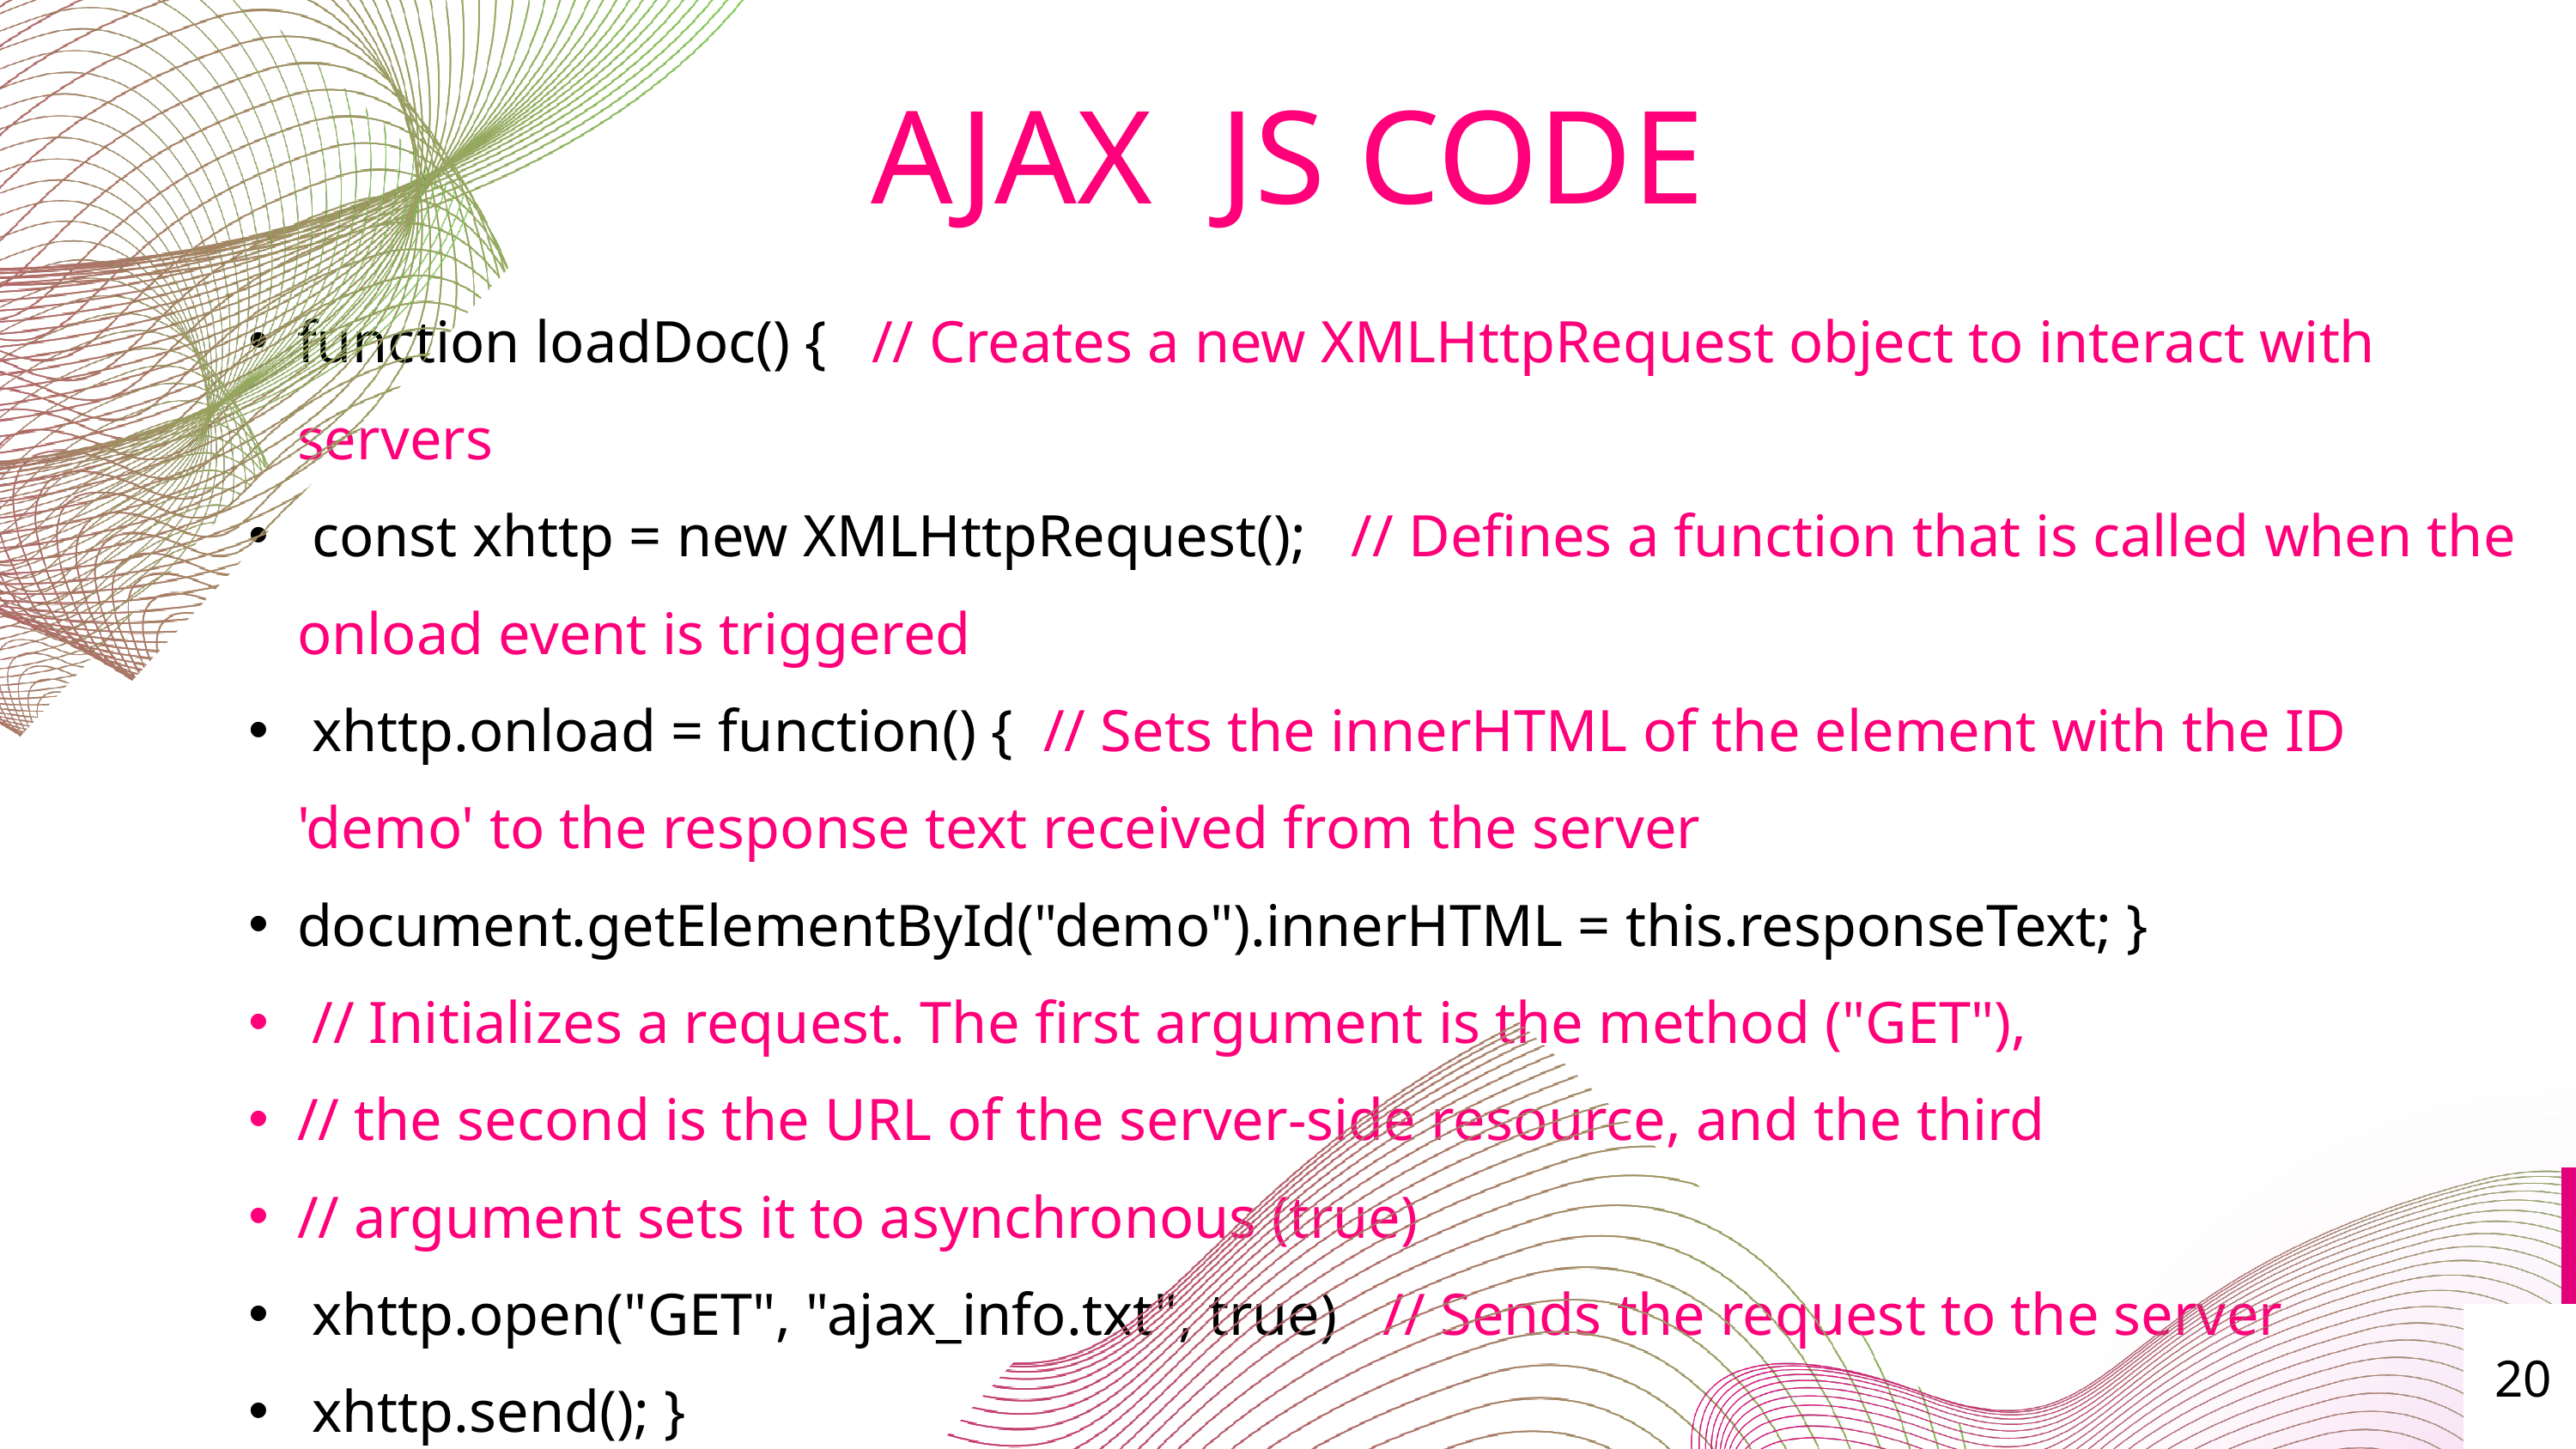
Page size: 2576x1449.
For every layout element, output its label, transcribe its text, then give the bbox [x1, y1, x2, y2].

text_box [1989, 1050, 2576, 1449]
text_box function loadDoc() { // Creates a new XMLHttpRequest object to interact with servers const xhttp = new XMLHttpRequest(); // Defines a function that is called when the onload event is triggered xhttp.onload = function() { // Sets the innerHTML of the element with the ID 'demo' to the response text received from the server document.getElementById("demo").innerHTML = this.responseText; } // Initializes a request. The first argument is the method ("GET"), // the second is the URL of the server-side resource, and the third // argument sets it to asynchronous (true) xhttp.open("GET", "ajax_info.txt", true) // Sends the request to the server xhttp.send(); } [199, 276, 2532, 1449]
text_box [934, 925, 1686, 1449]
text_box AJAX JS CODE [686, 69, 1890, 230]
text_box [0, 0, 753, 826]
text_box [2464, 1303, 2576, 1449]
text_box [0, 0, 490, 759]
text_box [1686, 1167, 1989, 1449]
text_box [2561, 1167, 2576, 1304]
